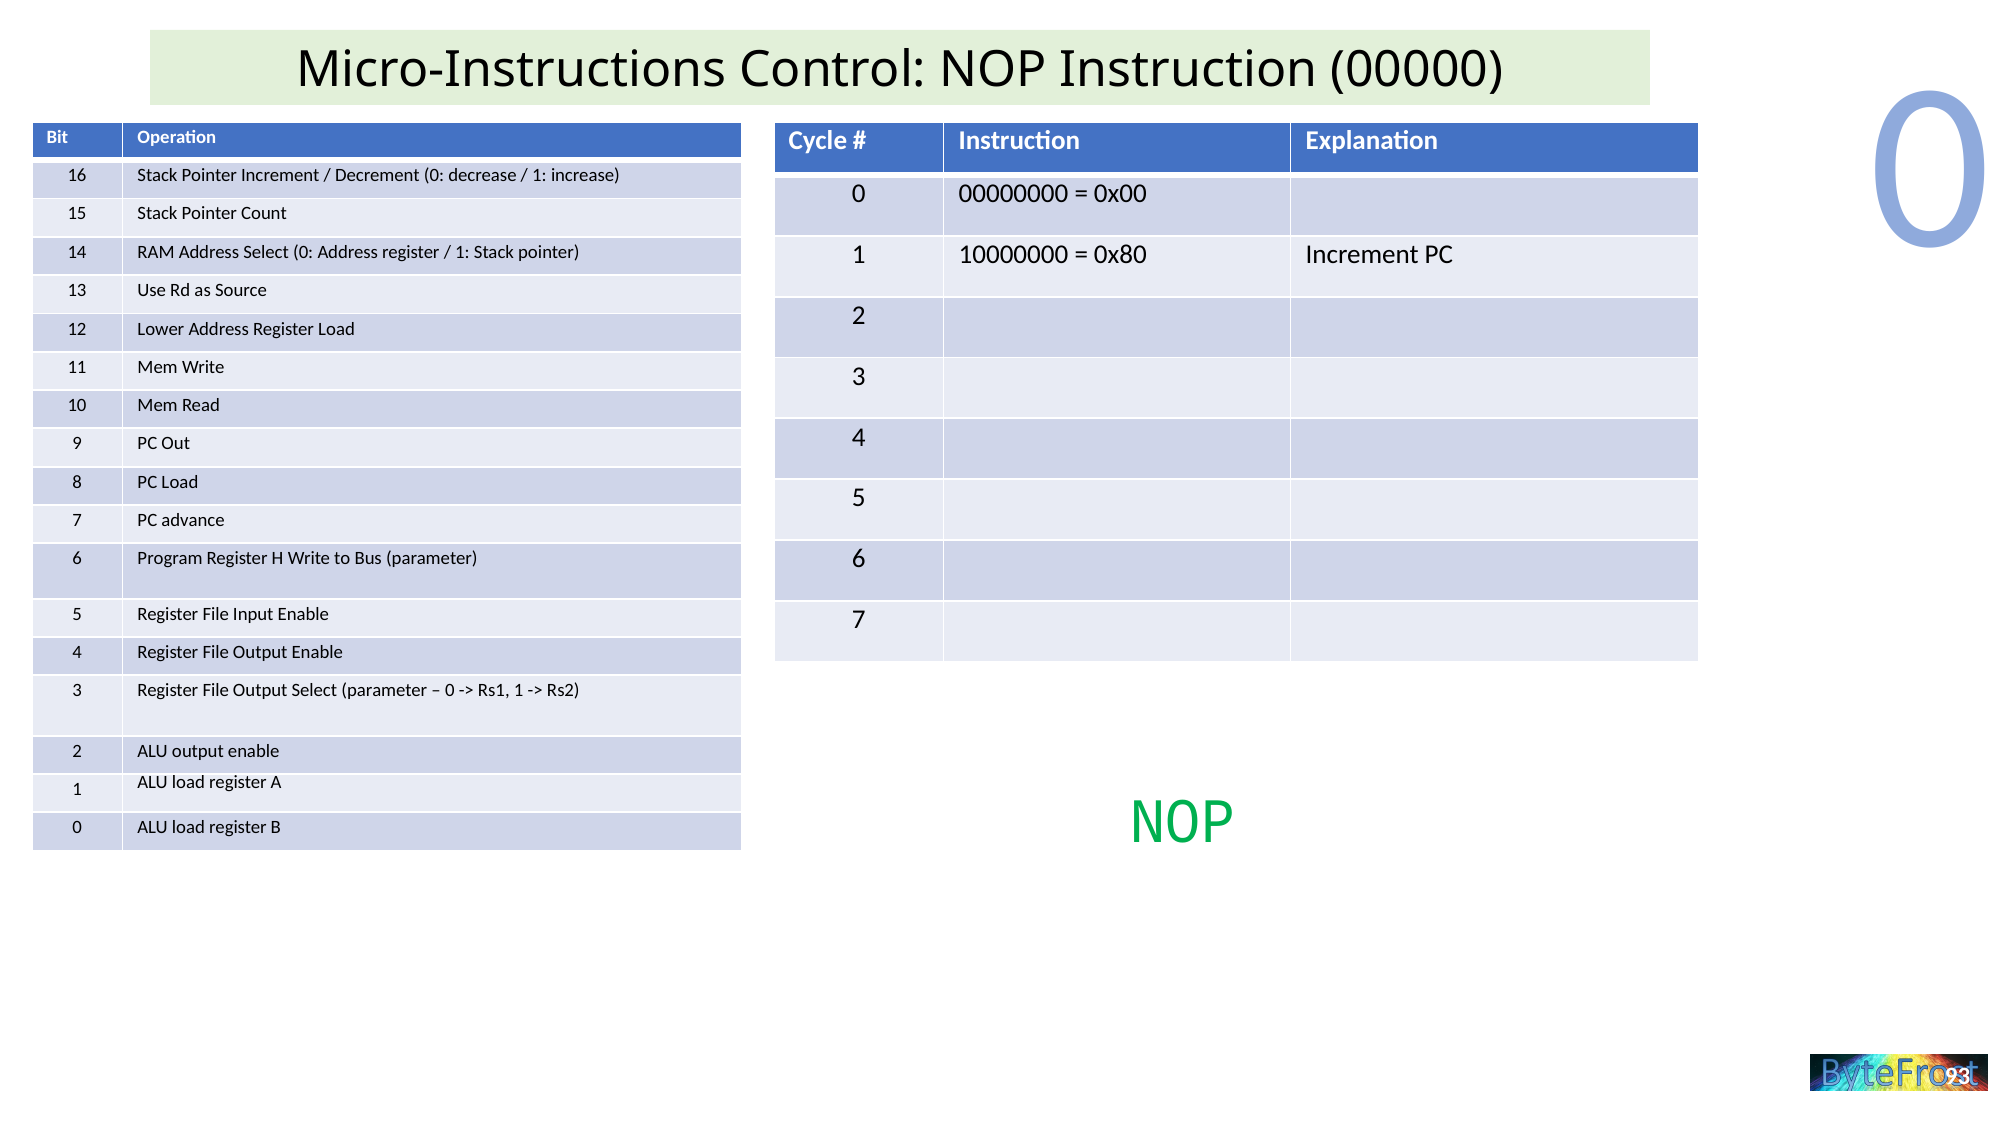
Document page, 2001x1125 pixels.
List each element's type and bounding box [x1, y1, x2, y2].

table_cell [944, 602, 1290, 661]
table_cell [33, 276, 122, 313]
table_cell [33, 544, 122, 598]
table_cell [775, 237, 943, 296]
table_cell [33, 813, 122, 850]
table_cell [123, 638, 741, 674]
table_cell [775, 480, 943, 539]
title [150, 29, 1650, 105]
table_cell [775, 358, 943, 417]
table_cell [1291, 298, 1698, 357]
table_cell [1291, 419, 1698, 478]
table_cell [33, 638, 122, 674]
table_header [123, 123, 741, 157]
table_cell [123, 775, 741, 811]
table_cell [123, 506, 741, 542]
table_cell [123, 391, 741, 427]
table_cell [33, 391, 122, 427]
table_cell [1291, 541, 1698, 600]
table_cell [33, 353, 122, 389]
table_header [775, 123, 943, 172]
table_cell [1291, 480, 1698, 539]
table_cell [33, 737, 122, 773]
table_cell [944, 237, 1290, 296]
table_cell [33, 468, 122, 504]
table_cell [944, 541, 1290, 600]
table_cell [33, 775, 122, 811]
table_cell [33, 314, 122, 351]
table_header [944, 123, 1290, 172]
table_cell [123, 199, 741, 236]
table_cell [123, 163, 741, 198]
table_cell [775, 178, 943, 235]
table_cell [33, 600, 122, 636]
table_cell [775, 541, 943, 600]
table_cell [944, 419, 1290, 478]
table_cell [1291, 237, 1698, 296]
text_box [1855, 0, 2000, 303]
table_cell [123, 353, 741, 389]
table_cell [33, 238, 122, 274]
table_cell [775, 298, 943, 357]
table_cell [33, 199, 122, 236]
table_cell [1291, 358, 1698, 417]
table_cell [1291, 178, 1698, 235]
table_cell [775, 602, 943, 661]
table_cell [123, 544, 741, 598]
table_cell [944, 358, 1290, 417]
text_box [1535, 1044, 1986, 1105]
table_cell [123, 600, 741, 636]
table_cell [944, 480, 1290, 539]
table_cell [775, 419, 943, 478]
table_cell [33, 506, 122, 542]
table_cell [123, 314, 741, 351]
table_cell [123, 276, 741, 313]
table_cell [123, 737, 741, 773]
table_cell [123, 676, 741, 735]
table_cell [1291, 602, 1698, 661]
text_box [1080, 776, 1250, 862]
table_header [33, 123, 122, 157]
table_cell [123, 468, 741, 504]
table_cell [123, 429, 741, 466]
table_cell [33, 429, 122, 466]
table_cell [944, 178, 1290, 235]
picture [1810, 1054, 1988, 1091]
table_cell [33, 676, 122, 735]
table_header [1291, 123, 1698, 172]
table_cell [944, 298, 1290, 357]
table_cell [123, 238, 741, 274]
table_cell [123, 813, 741, 850]
table_cell [33, 163, 122, 198]
